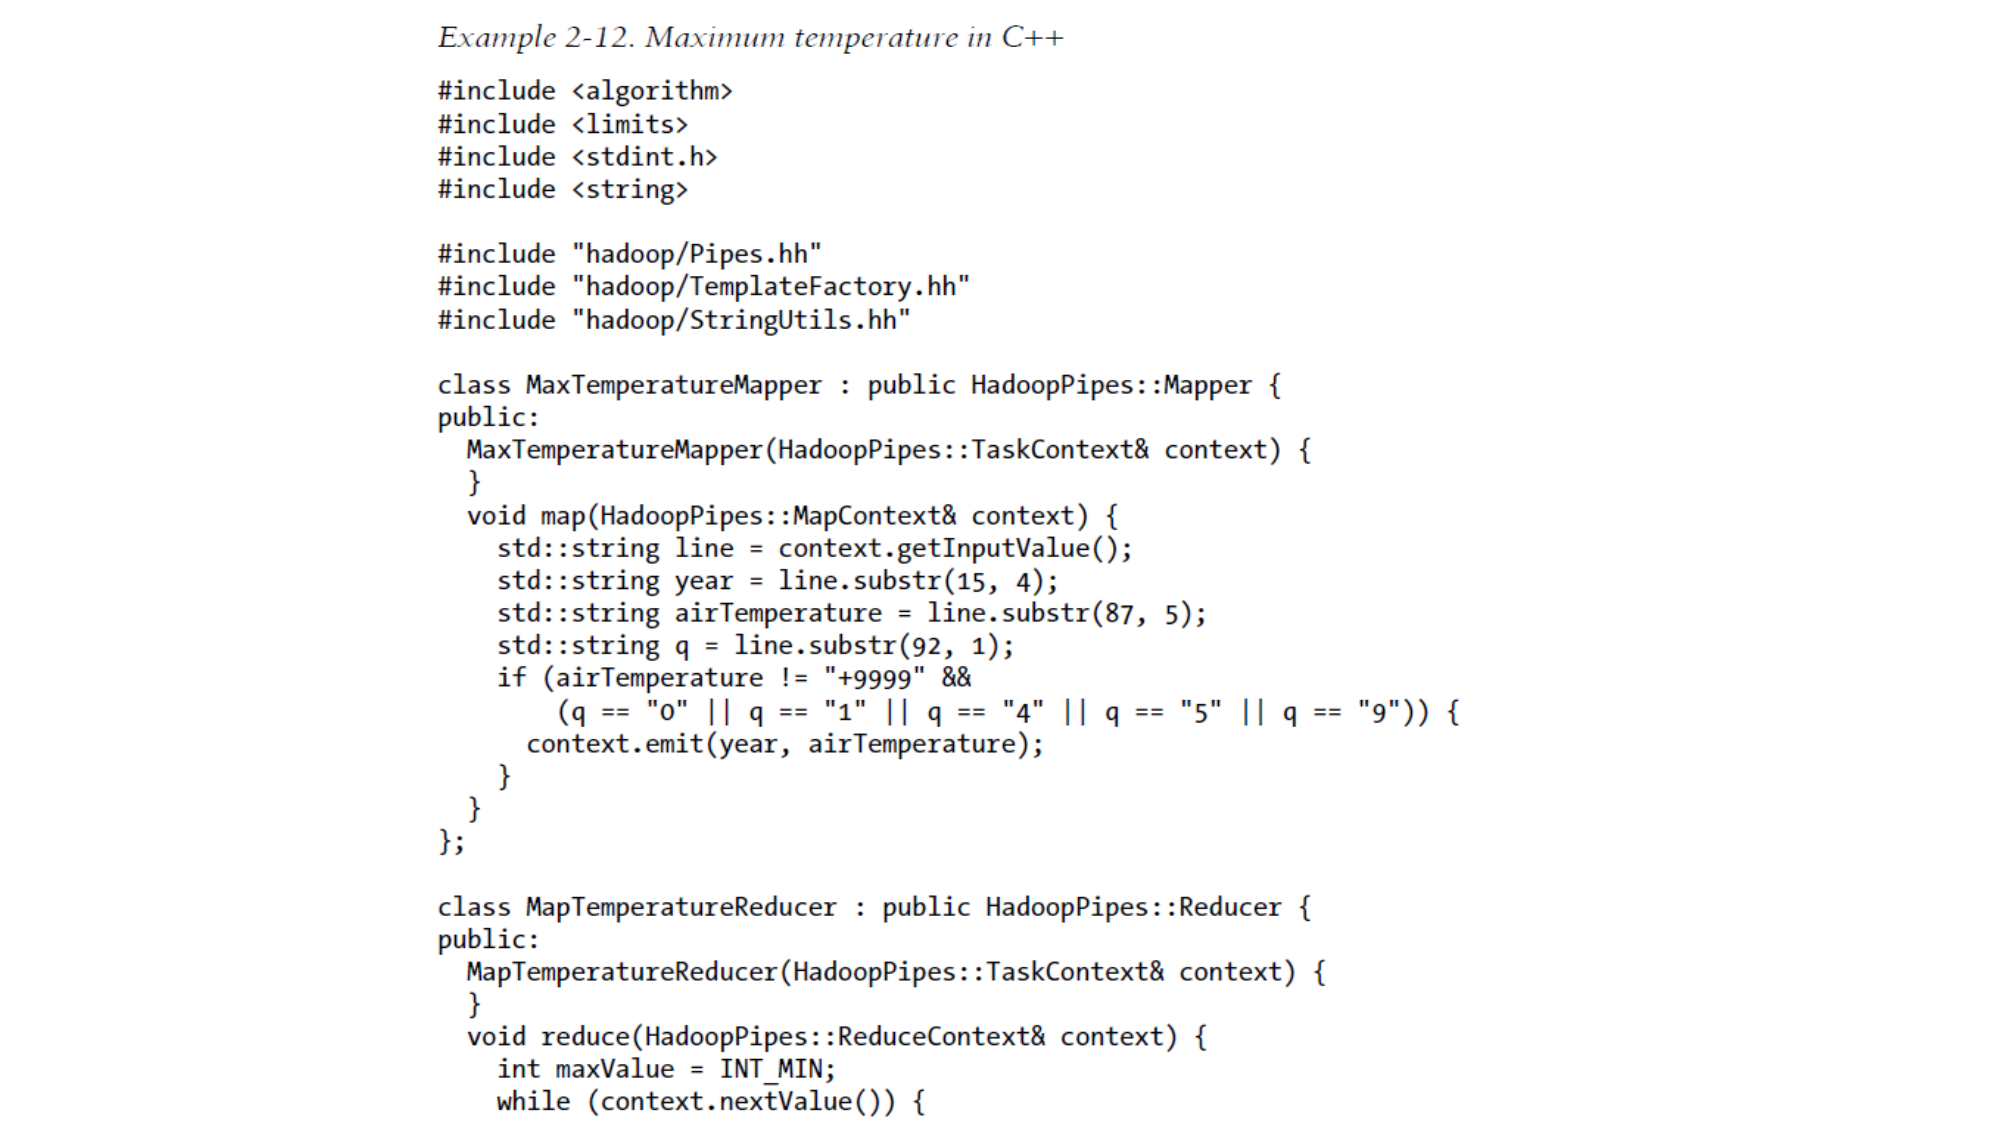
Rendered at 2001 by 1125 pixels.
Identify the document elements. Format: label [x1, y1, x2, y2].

list [427, 16, 1521, 1125]
